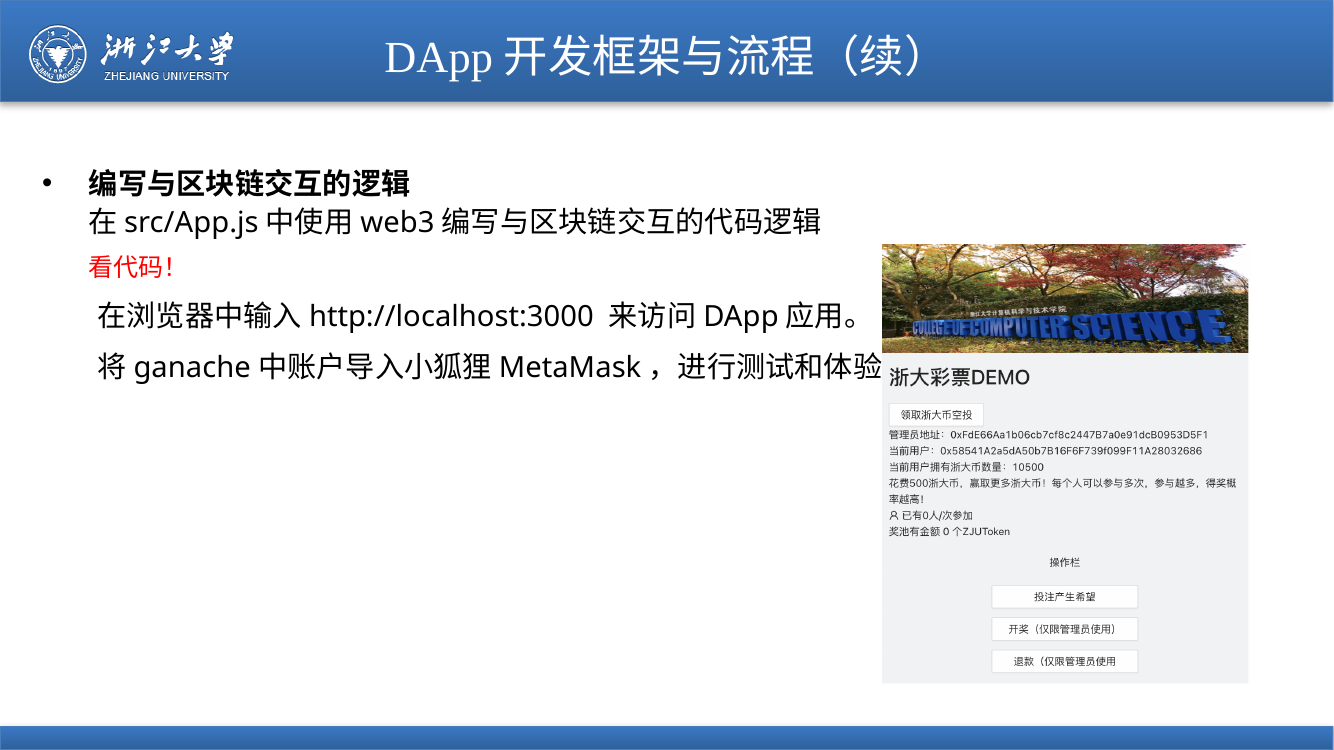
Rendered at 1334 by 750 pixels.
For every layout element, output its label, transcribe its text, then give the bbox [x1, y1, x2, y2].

text_box 编写与区块链交互的逻辑 在src/App.js中使用web3编写与区块链交互的代码逻辑 [27, 154, 1277, 246]
title DApp开发框架与流程（续） [0, 19, 1334, 91]
text_box 将ganache中账户导入小狐狸MetaMask，进行测试和体验 [82, 340, 876, 391]
picture [882, 244, 1251, 686]
text_box 看代码！ [73, 244, 747, 290]
text_box 在浏览器中输入http://localhost:3000 来访问DApp应用。 [82, 290, 876, 340]
